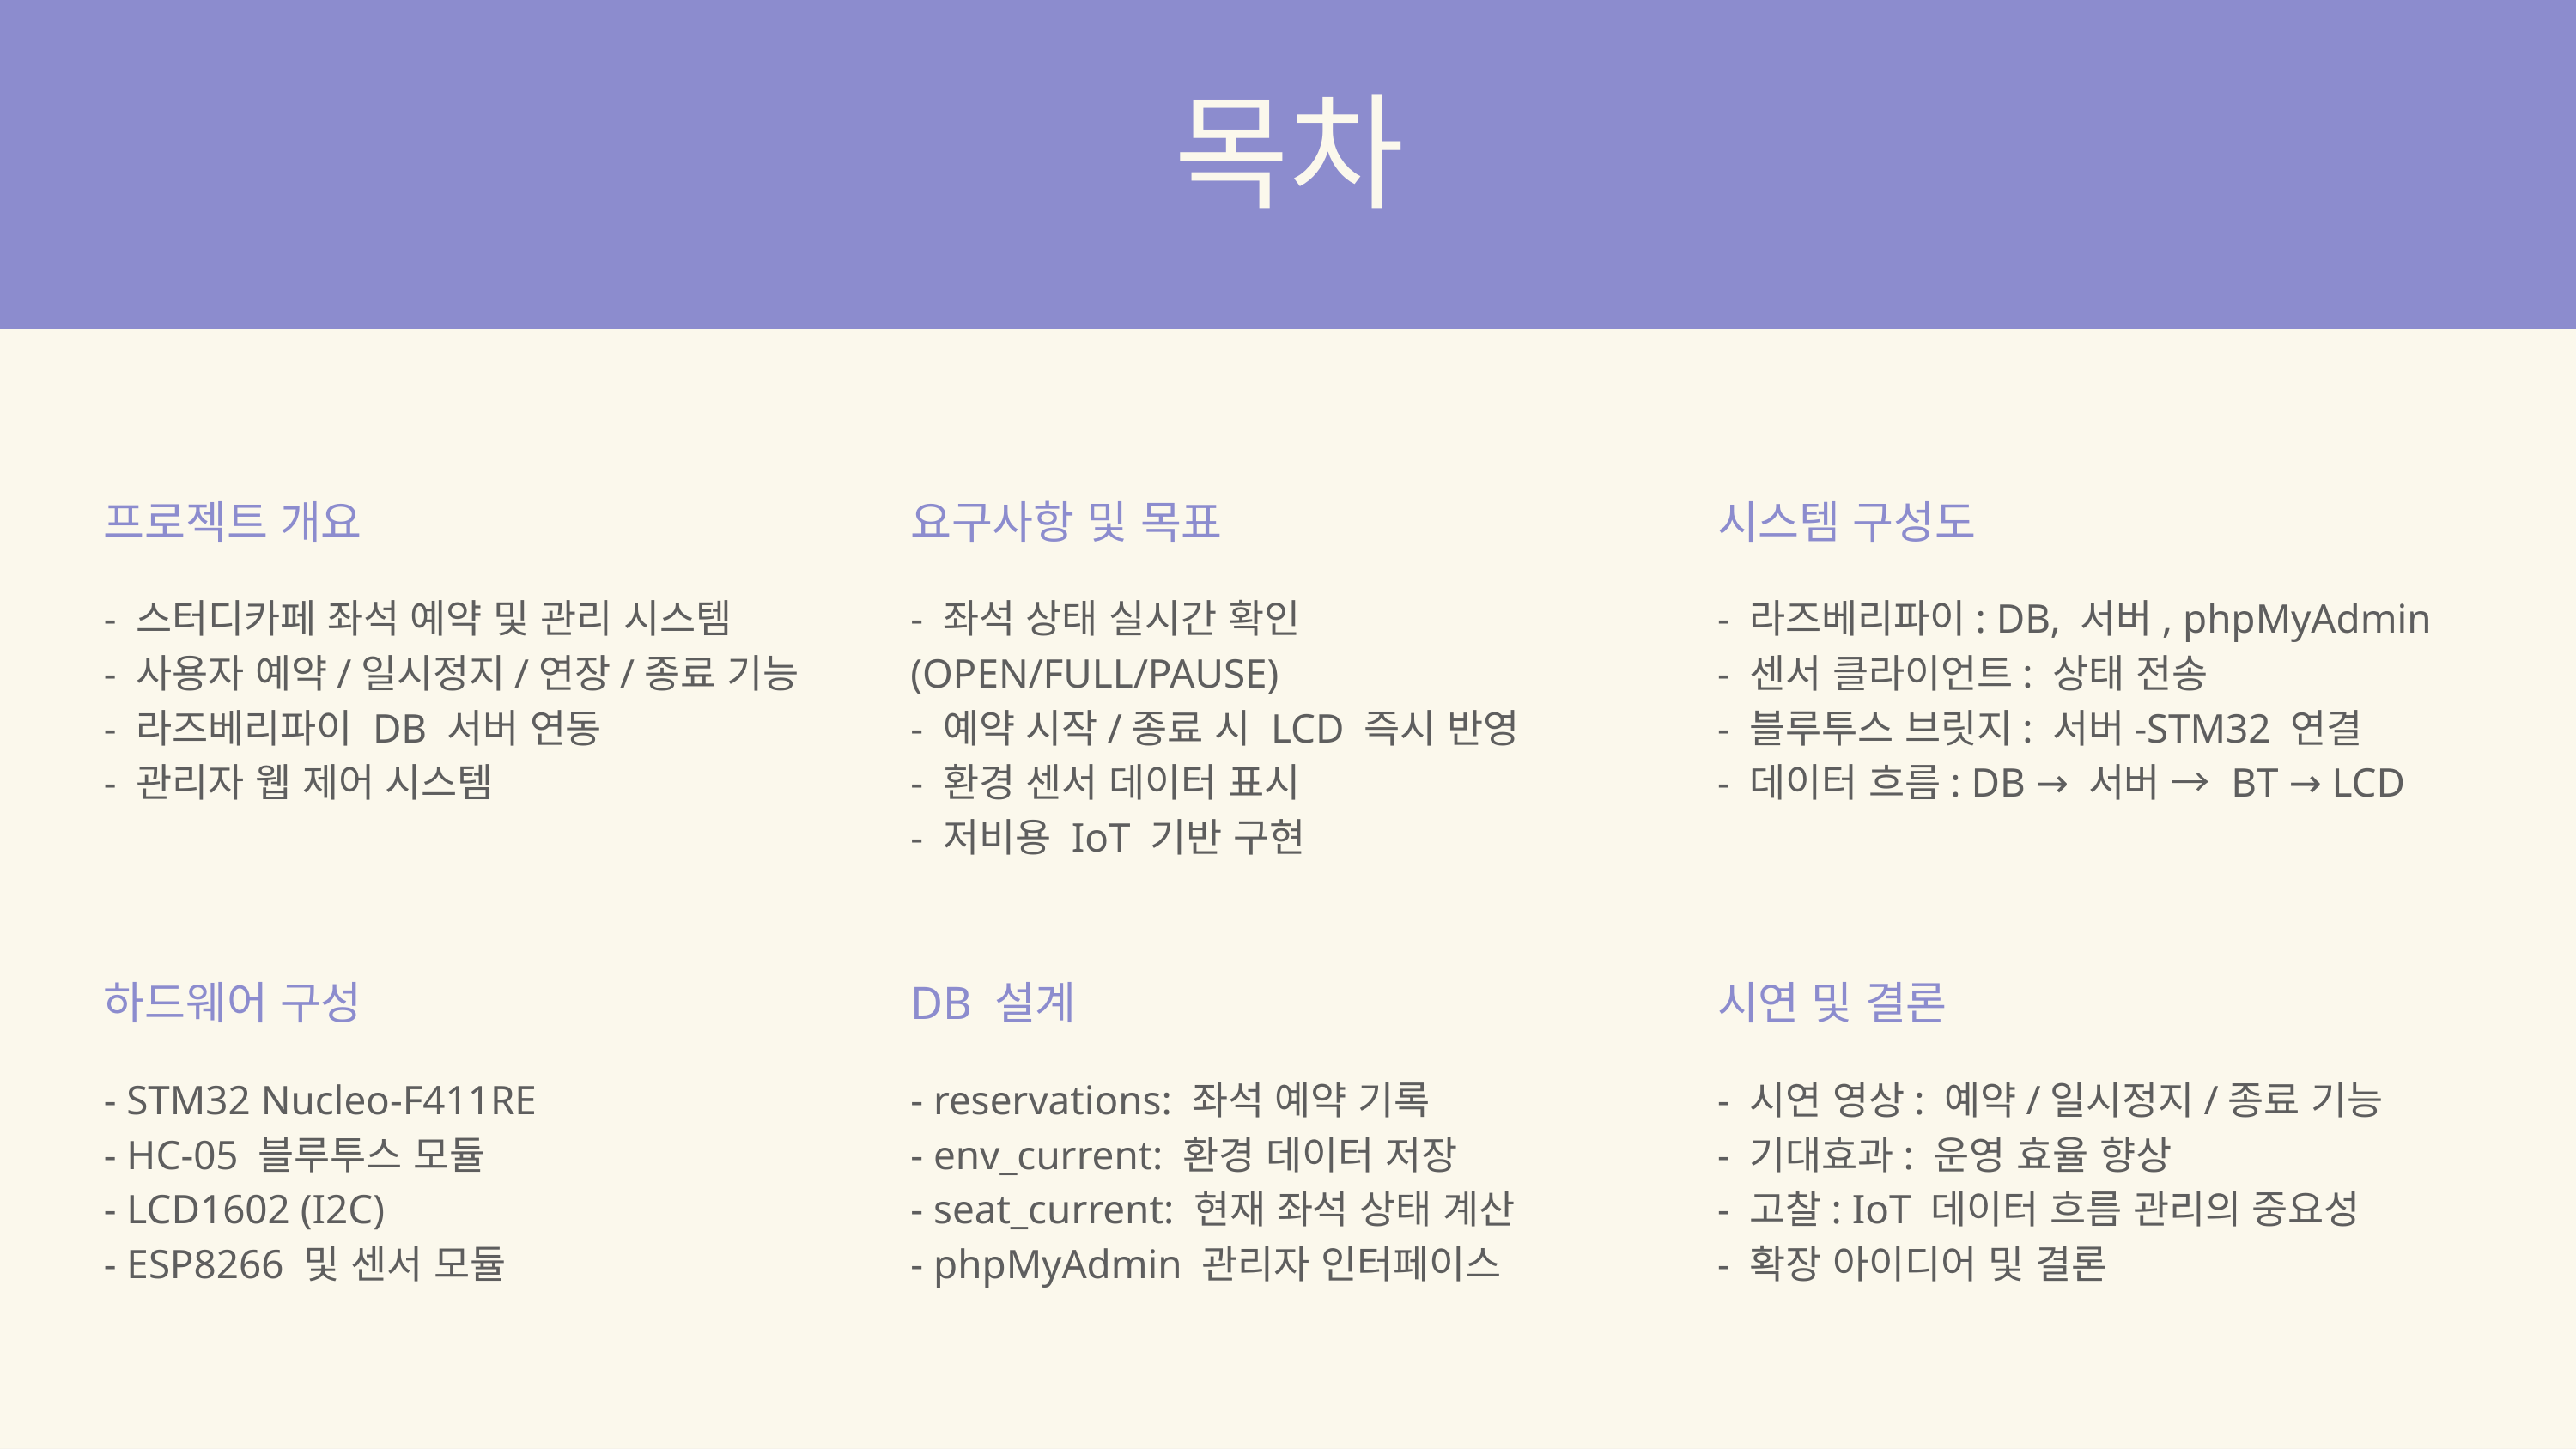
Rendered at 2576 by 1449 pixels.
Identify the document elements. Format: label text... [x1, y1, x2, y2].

picture [0, 329, 2576, 1449]
text_box 목차 [91, 66, 2487, 242]
